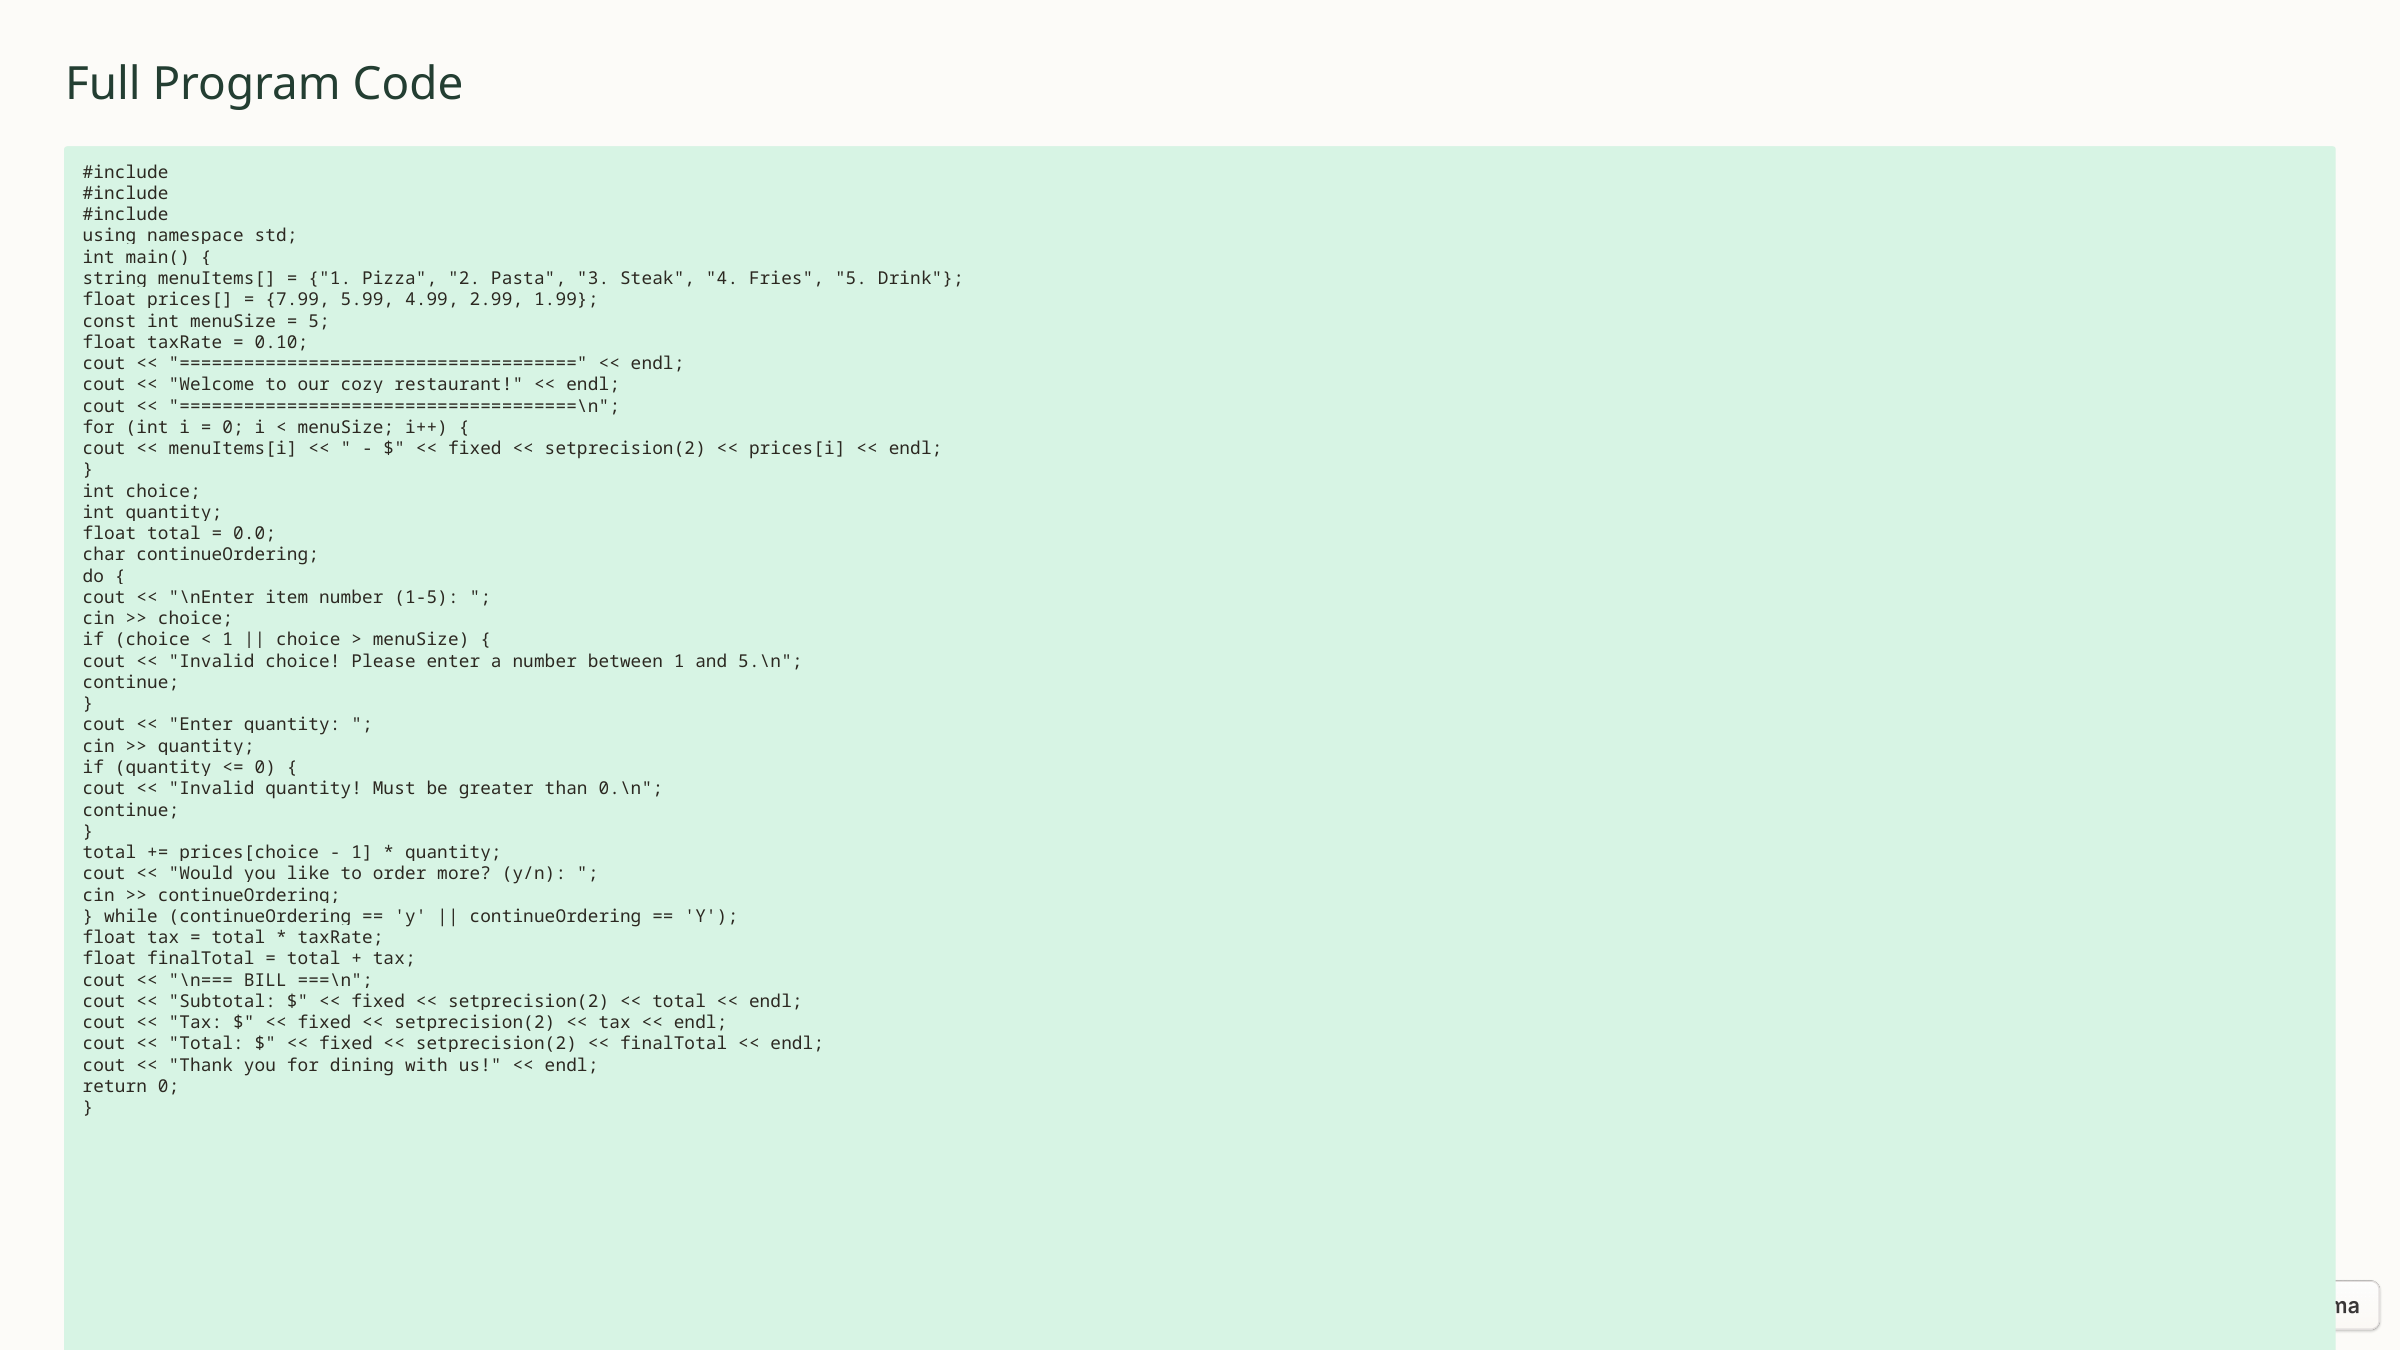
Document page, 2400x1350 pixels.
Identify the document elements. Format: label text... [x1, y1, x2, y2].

text_box [64, 146, 2336, 1350]
text_box Full Program Code [65, 51, 531, 110]
picture [2336, 1271, 2389, 1339]
text_box #include #include #include using namespace std; int main() { string menuItems[] = {"1. Pizza", "2. Pasta", "3. Steak", "4. Fries", "5. Drink"}; float prices[] = {7.99, 5.99, 4.99, 2.99, 1.99}; const int menuSize = 5; float taxRate = 0.10; cout << "=====================================" << endl; cout << "Welcome to our cozy restaurant!" << endl; cout << "=====================================\n"; for (int i = 0; i < menuSize; i++) { cout << menuItems[i] << " - $" << fixed << setprecision(2) << prices[i] << endl; } int choice; int quantity; float total = 0.0; char continueOrdering; do { cout << "\nEnter item number (1-5): "; cin >> choice; if (choice < 1 || choice > menuSize) { cout << "Invalid choice! Please enter a number between 1 and 5.\n"; continue; } cout << "Enter quantity: "; cin >> quantity; if (quantity <= 0) { cout << "Invalid quantity! Must be greater than 0.\n"; continue; } total += prices[choice - 1] * quantity; cout << "Would you like to order more? (y/n): "; cin >> continueOrdering; } while (continueOrdering == 'y' || continueOrdering == 'Y'); float tax = total * taxRate; float finalTotal = total + tax; cout << "\n=== BILL ===\n"; cout << "Subtotal: $" << fixed << setprecision(2) << total << endl; cout << "Tax: $" << fixed << setprecision(2) << tax << endl; cout << "Total: $" << fixed << setprecision(2) << finalTotal << endl; cout << "Thank you for dining with us!" << endl; return 0; } [82, 160, 2318, 1350]
